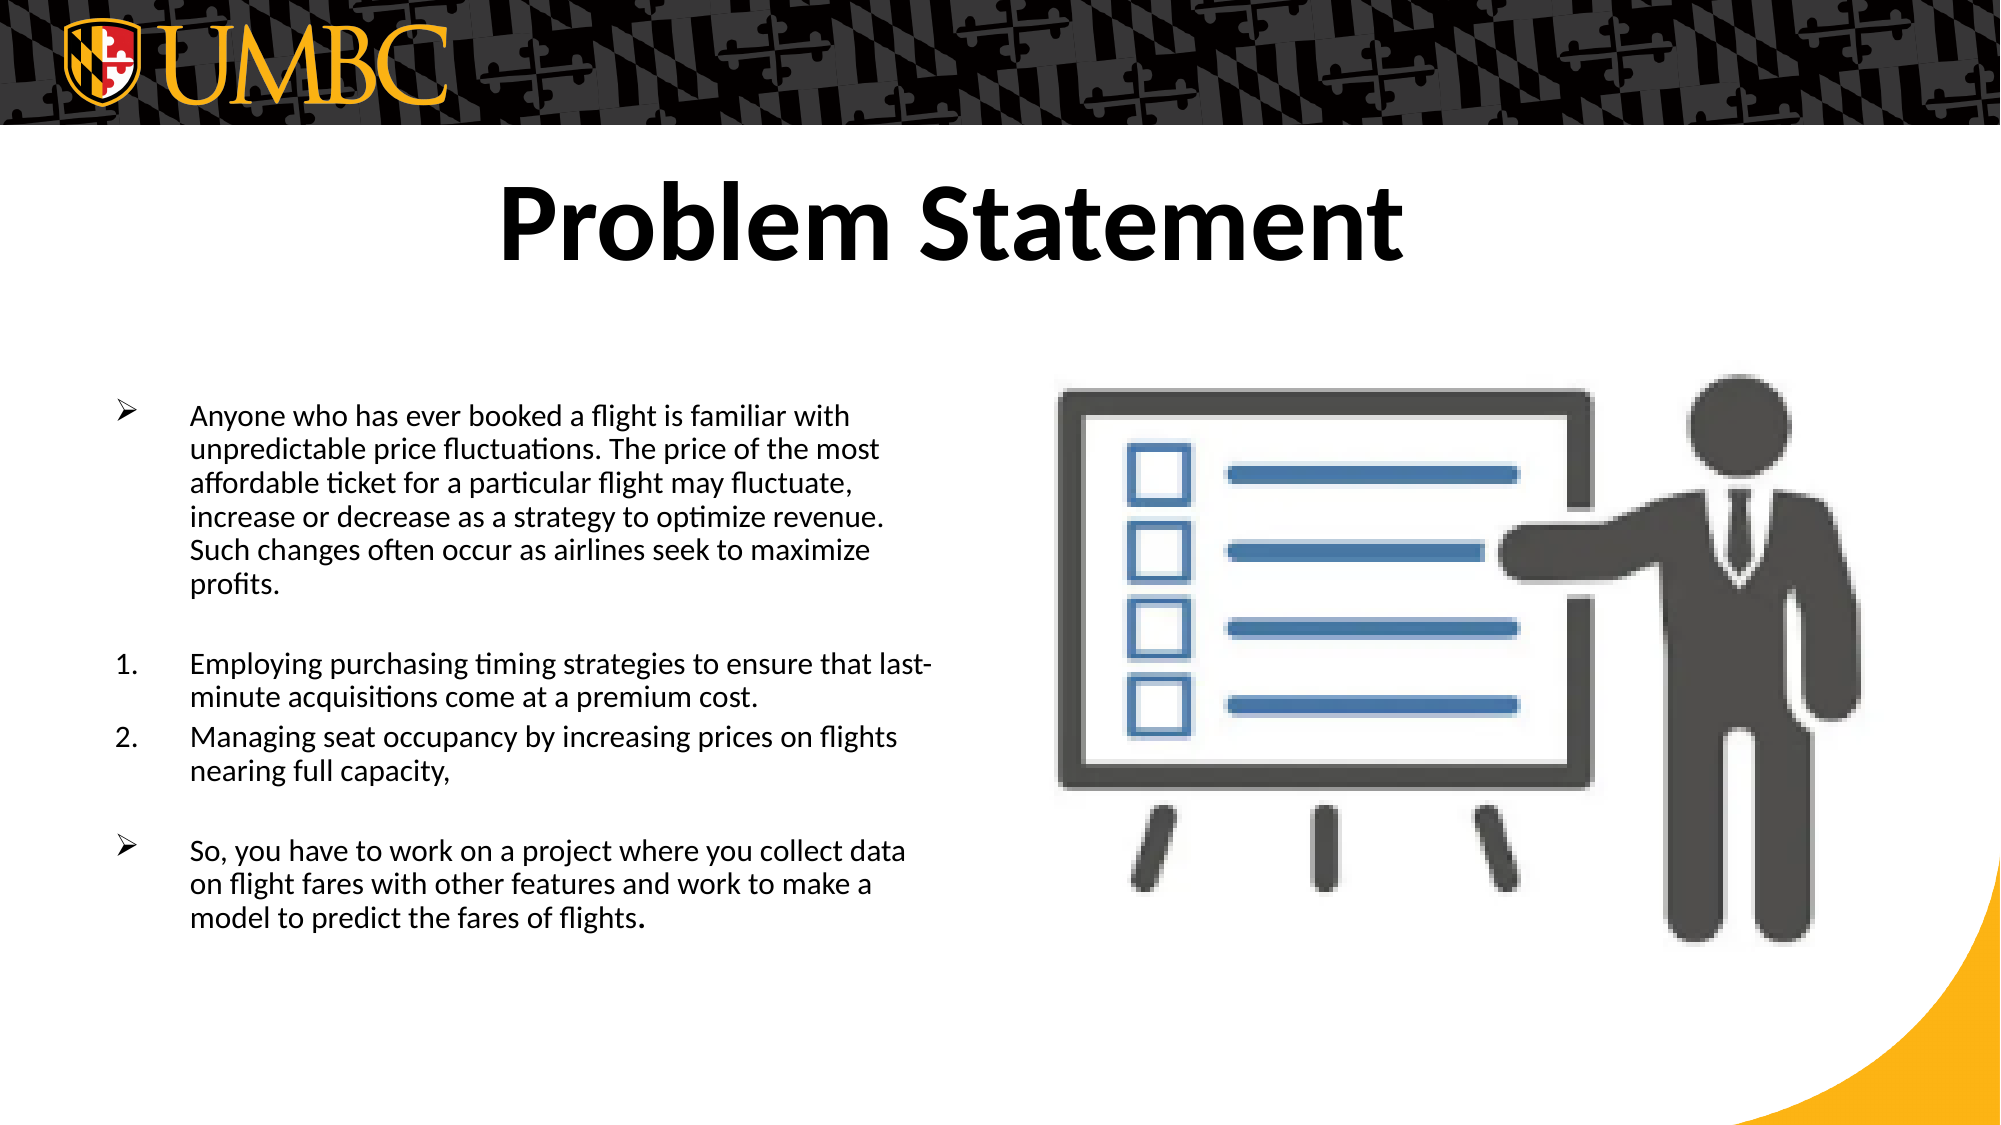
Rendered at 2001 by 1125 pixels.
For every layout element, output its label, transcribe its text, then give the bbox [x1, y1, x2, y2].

title Problem Statement [52, 153, 1853, 295]
list Anyone who has ever booked a flight is familiar with unpredictable price fluctuations. The price of the most affordable ticket for a particular flight may fluctuate, increase or decrease as a strategy to optimize revenue. Such changes often occur as airlines seek to maximize profits. Employing purchasing timing strategies to ensure that last-minute acquisitions come at a premium cost. Managing seat occupancy by increasing prices on flights nearing full capacity, So, you have to work on a project where you collect data on flight fares with other features and work to make a model to predict the fares of flights. [99, 391, 953, 972]
picture [0, 0, 2000, 125]
picture [999, 315, 2000, 1125]
